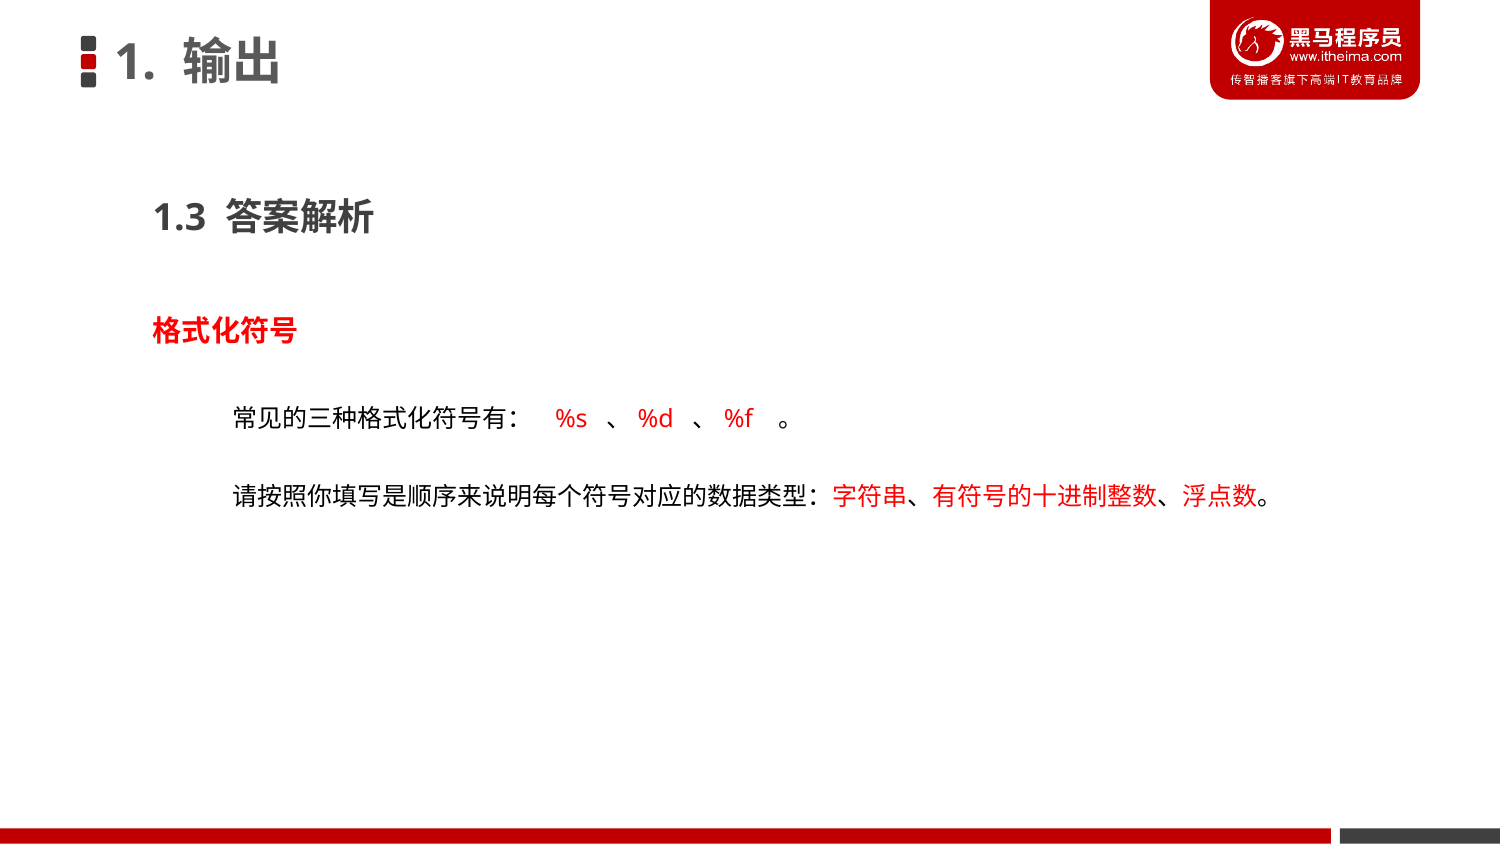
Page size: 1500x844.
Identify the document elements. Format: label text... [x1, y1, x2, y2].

text_box 1. 输出 [103, 0, 987, 130]
text_box 1.3 答案解析 [138, 185, 715, 246]
text_box 格式化符号 [138, 304, 314, 355]
text_box 常见的三种格式化符号有： %s 、%d 、%f 。 请按照你填写是顺序来说明每个符号对应的数据类型：字符串、有符号的十进制整数、浮点数。 [217, 386, 1322, 596]
picture [1212, 8, 1421, 94]
